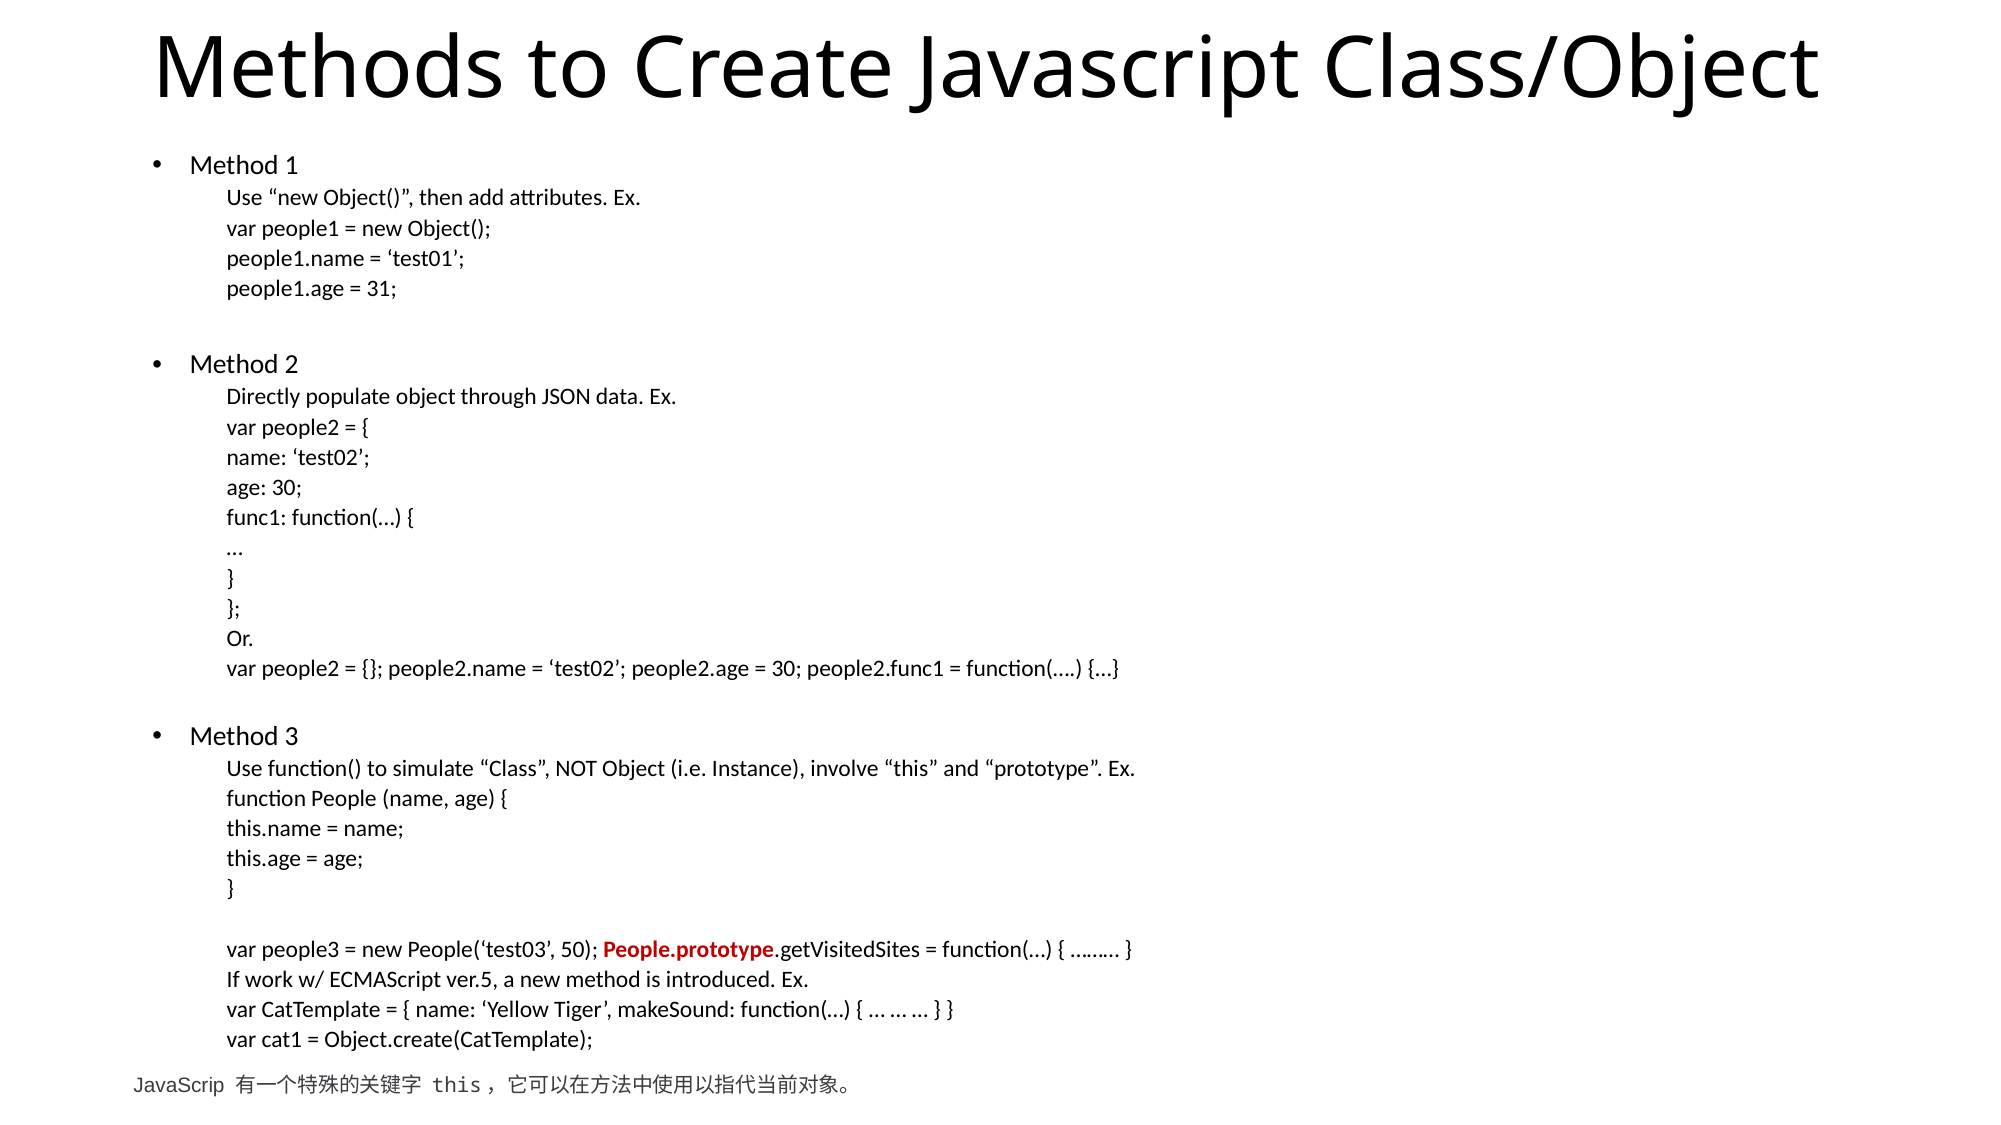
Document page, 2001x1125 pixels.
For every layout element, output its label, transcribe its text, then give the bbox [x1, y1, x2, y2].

text_box JavaScrip 有一个特殊的关键字 this，它可以在方法中使用以指代当前对象。 [133, 1071, 865, 1097]
title Methods to Create Javascript Class/Object [137, 15, 1863, 124]
list Method 1 Use “new Object()”, then add attributes. Ex. var people1 = new Object(); people1.name = ‘test01’; people1.age = 31; Method 2 Directly populate object through JSON data. Ex. var people2 = { name: ‘test02’; age: 30; func1: function(…) { … } }; Or. var people2 = {}; people2.name = ‘test02’; people2.age = 30; people2.func1 = function(….) {…} Method 3 Use function() to simulate “Class”, NOT Object (i.e. Instance), involve “this” and “prototype”. Ex. function People (name, age) { this.name = name; this.age = age; } var people3 = new People(‘test03’, 50); People.prototype.getVisitedSites = function(…) { ……… } If work w/ ECMAScript ver.5, a new method is introduced. Ex. var CatTemplate = { name: ‘Yellow Tiger’, makeSound: function(…) { … … … } } var cat1 = Object.create(CatTemplate); [137, 143, 1863, 1061]
